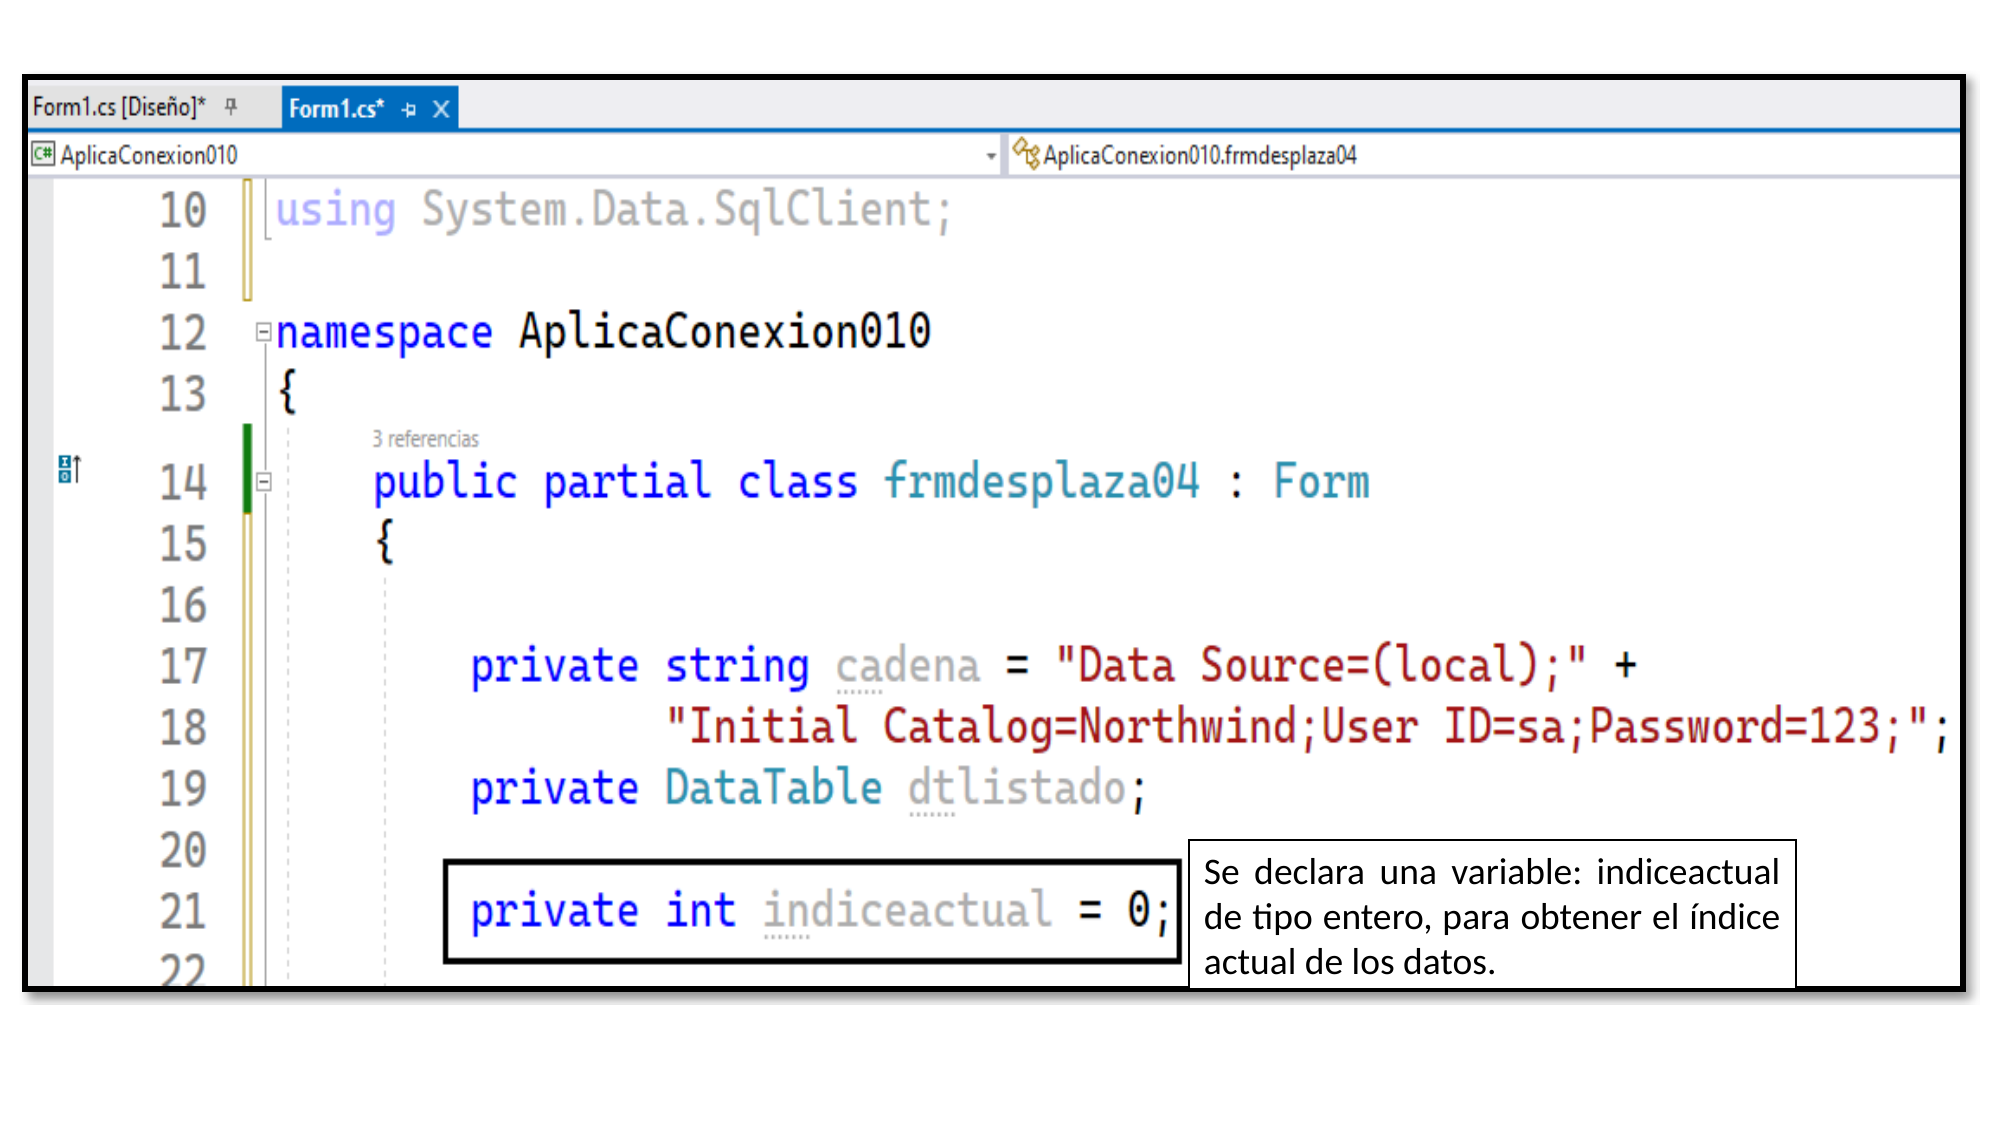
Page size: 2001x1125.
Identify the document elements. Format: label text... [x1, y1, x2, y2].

text_box Se declara una variable: indiceactual de tipo entero, para obtener el índice actual de los datos. [1188, 986, 1797, 991]
picture [28, 80, 1961, 986]
